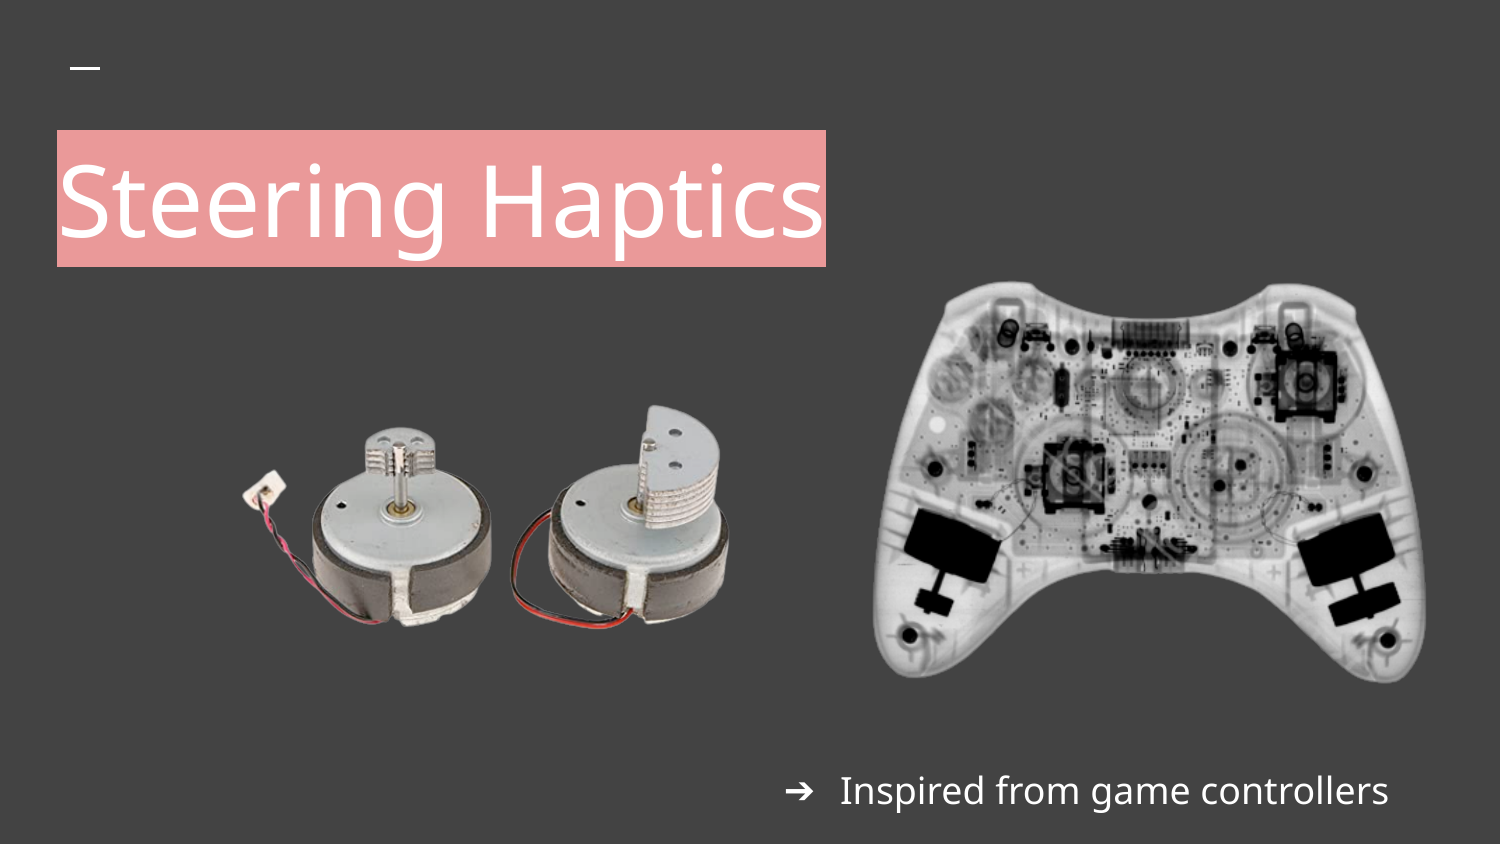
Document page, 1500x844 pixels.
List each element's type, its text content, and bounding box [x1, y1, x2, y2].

picture [228, 235, 1500, 820]
title Steering Haptics [42, 122, 1458, 308]
